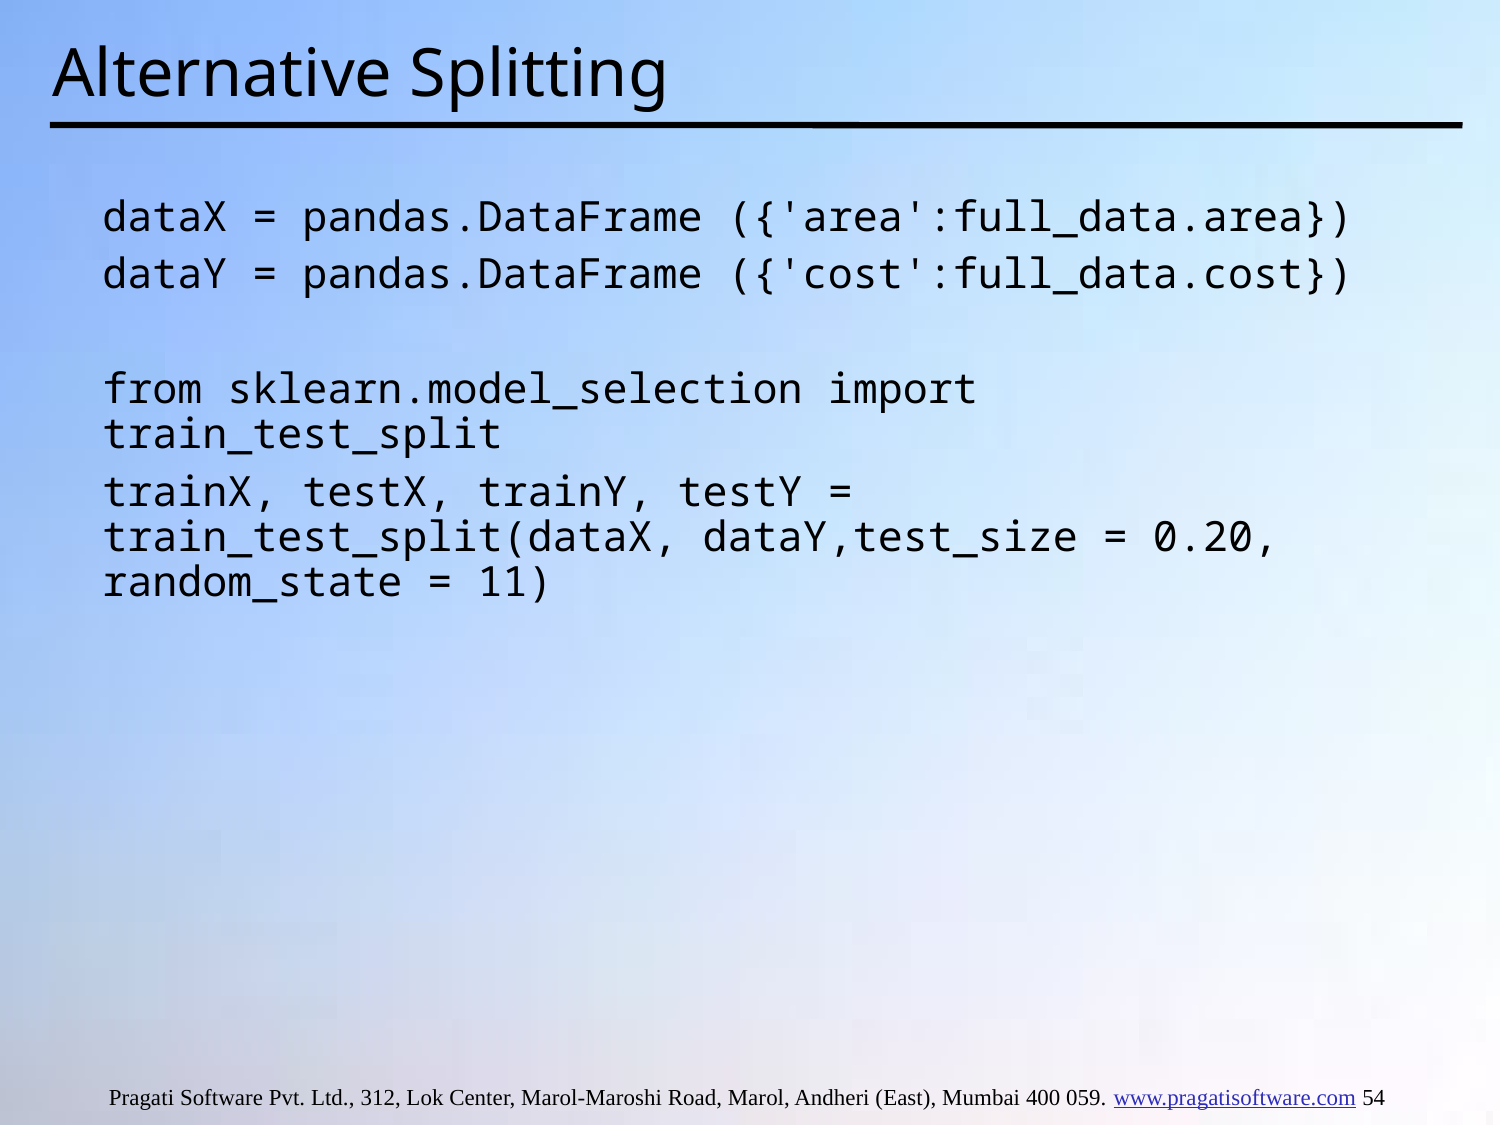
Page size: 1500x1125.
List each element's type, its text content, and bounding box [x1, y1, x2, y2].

list dataX = pandas.DataFrame ({'area':full_data.area}) dataY = pandas.DataFrame ({'cost':full_data.cost}) from sklearn.model_selection import train_test_split trainX, testX, trainY, testY = train_test_split(dataX, dataY,test_size = 0.20, random_state = 11) [87, 187, 1412, 1063]
title Alternative Splitting [37, 0, 1462, 137]
picture [0, 0, 1500, 1125]
